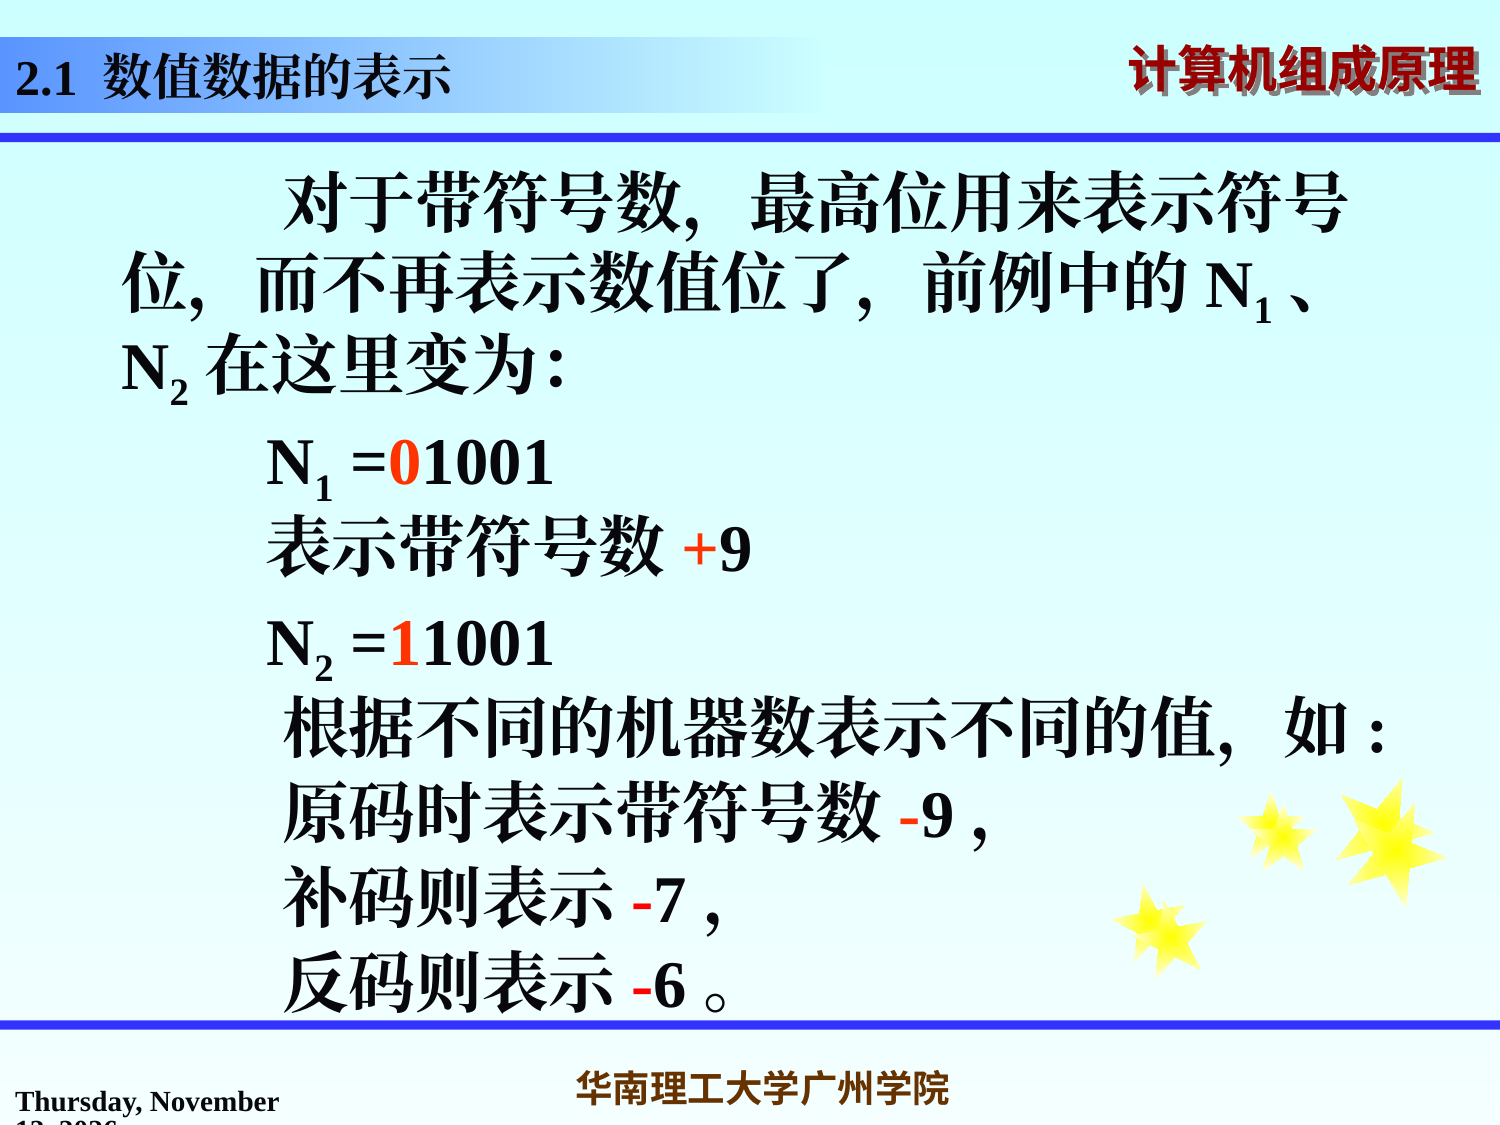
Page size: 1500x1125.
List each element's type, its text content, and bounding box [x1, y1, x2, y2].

list 对于带符号数，最高位用来表示符号位，而不再表示数值位了，前例中的N1、N2在这里变为： N1 =01001 表示带符号数+9 N2 =11001 根据不同的机器数表示不同的值，如: 原码时表示带符号数-9， 补码则表示-7， 反码则表示-6。 [50, 162, 1413, 1050]
title 2.1 数值数据的表示 [0, 37, 825, 113]
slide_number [0, 1050, 313, 1125]
footer 华南理工大学广州学院 [525, 1050, 1000, 1125]
